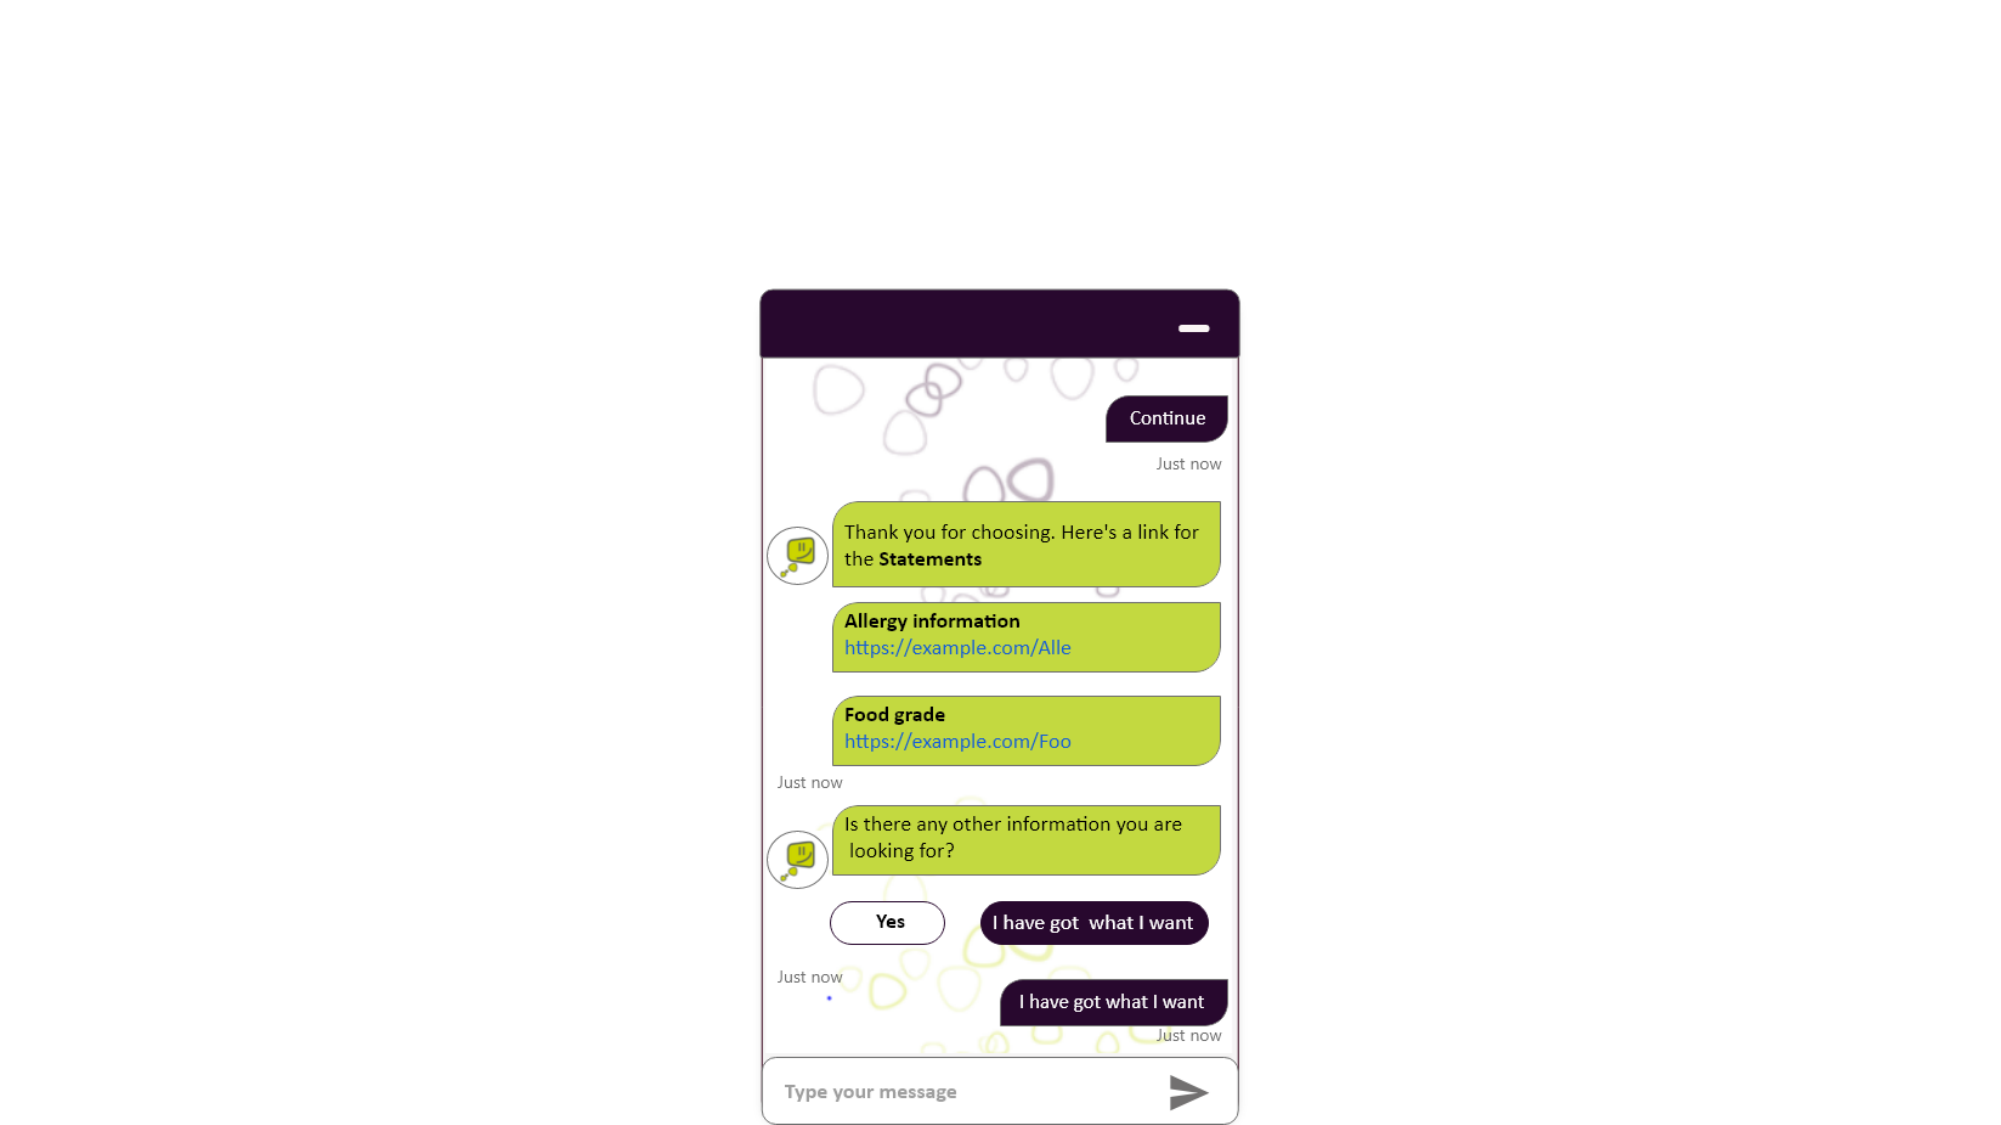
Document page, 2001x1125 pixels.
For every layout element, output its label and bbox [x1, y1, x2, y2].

picture [739, 0, 1260, 1125]
